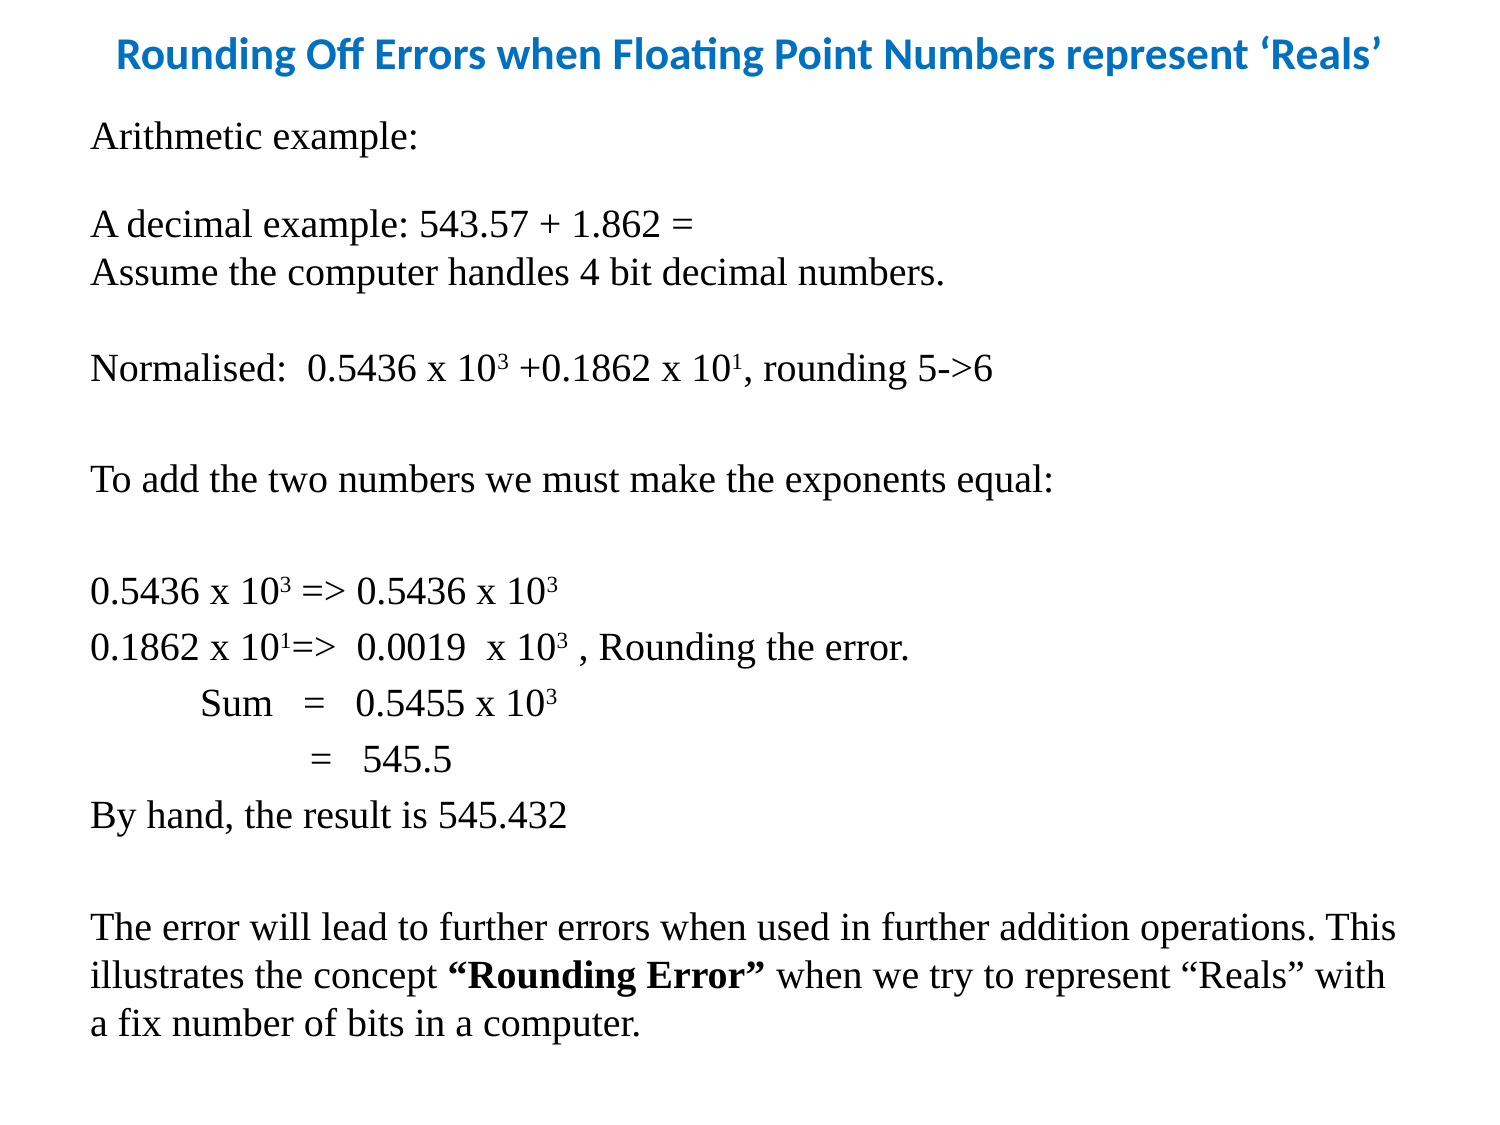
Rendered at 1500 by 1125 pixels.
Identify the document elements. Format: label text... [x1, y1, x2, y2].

list Arithmetic example: A decimal example: 543.57 + 1.862 = Assume the computer handles 4 bit decimal numbers. Normalised: 0.5436 x 103 +0.1862 x 101, rounding 5->6 To add the two numbers we must make the exponents equal: 0.5436 x 103 => 0.5436 x 103 0.1862 x 101=> 0.0019 x 103 , Rounding the error. Sum = 0.5455 x 103 = 545.5 By hand, the result is 545.432 The error will lead to further errors when used in further addition operations. This illustrates the concept “Rounding Error” when we try to represent “Reals” with a fix number of bits in a computer. [75, 101, 1425, 1125]
title Rounding Off Errors when Floating Point Numbers represent ‘Reals’ [75, 0, 1425, 101]
